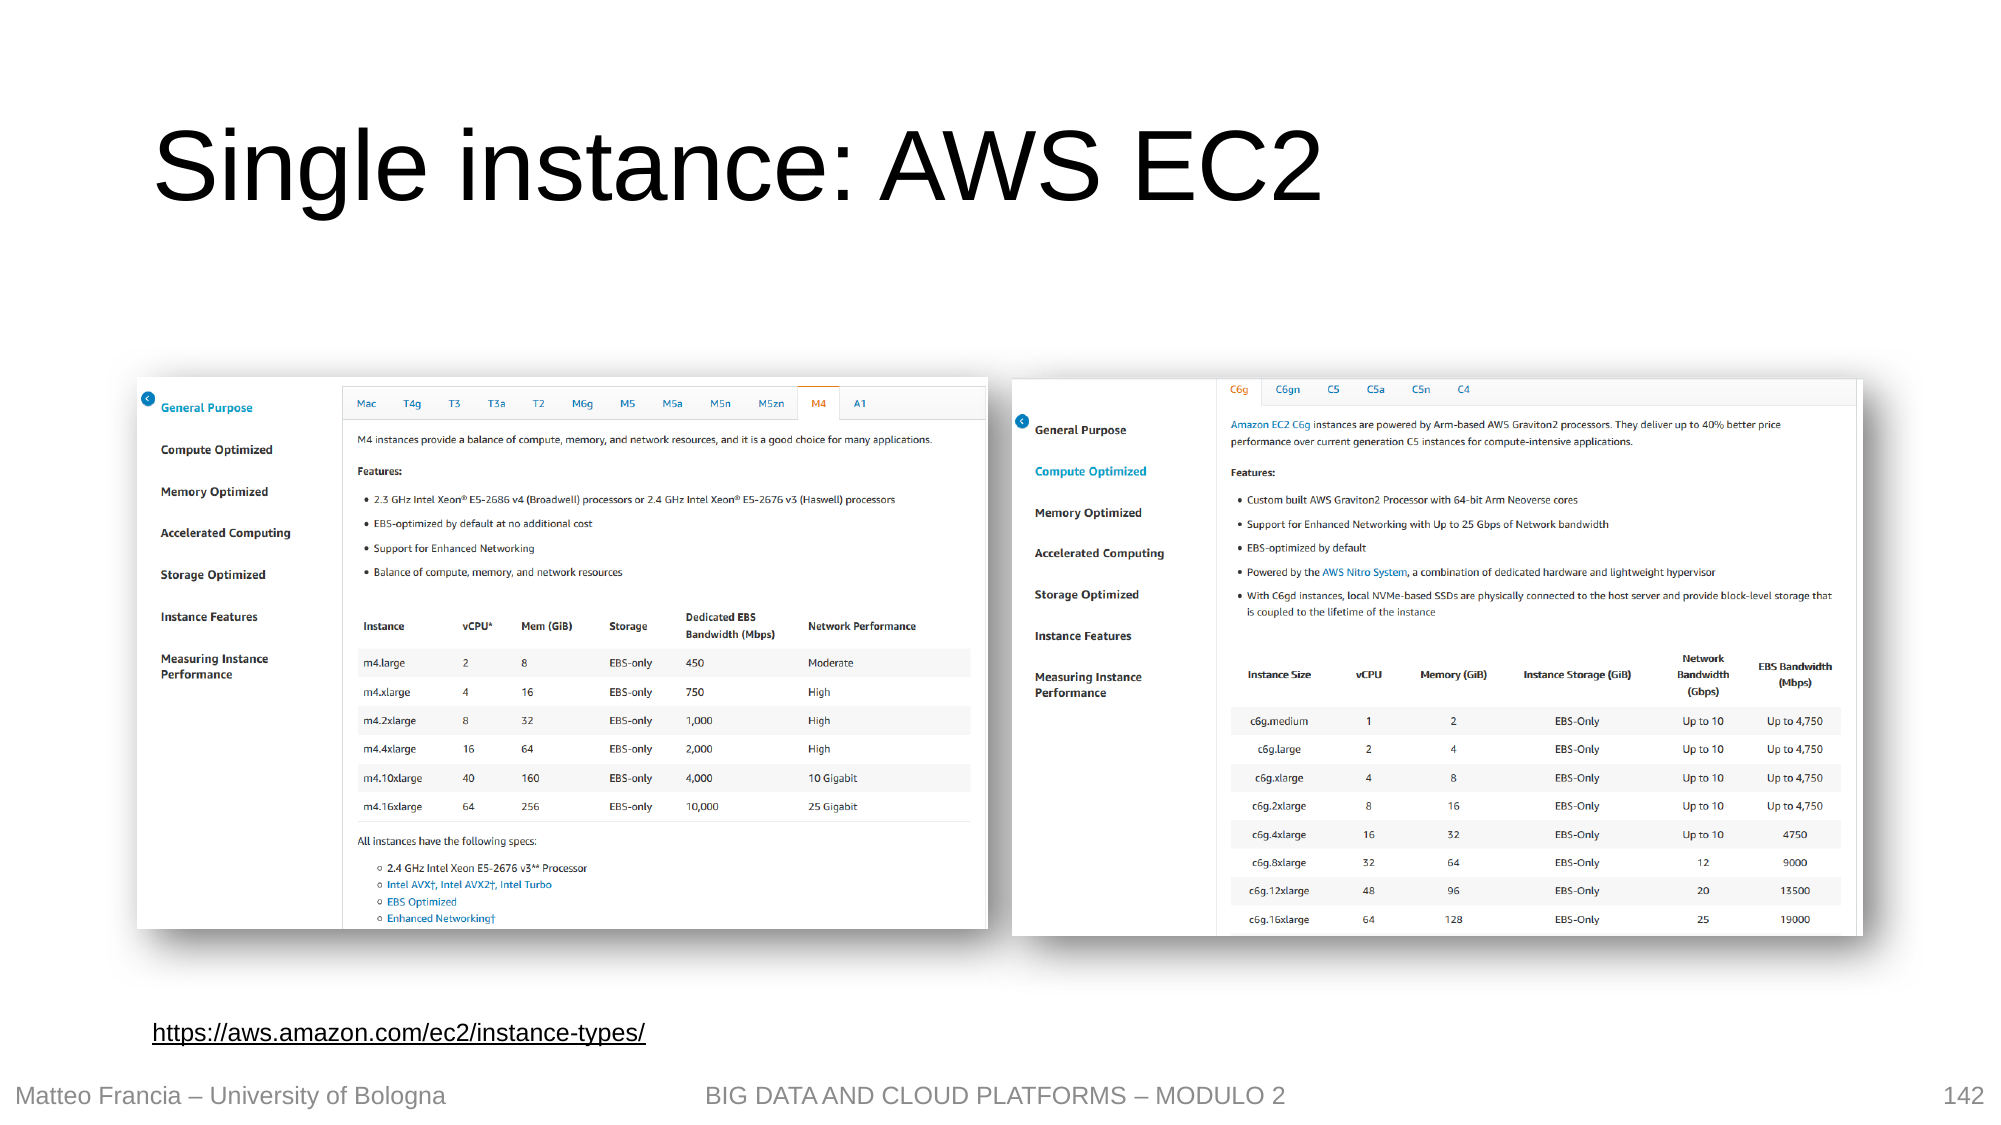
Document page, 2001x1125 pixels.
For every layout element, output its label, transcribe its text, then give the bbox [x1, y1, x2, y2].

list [137, 377, 988, 929]
list https://aws.amazon.com/ec2/instance-types/ [137, 1003, 1863, 1064]
slide_number 142 [1550, 1065, 2000, 1125]
footer Matteo Francia – University of Bologna [0, 1065, 466, 1125]
title Single instance: AWS EC2 [137, 59, 1863, 278]
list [1012, 377, 1863, 936]
